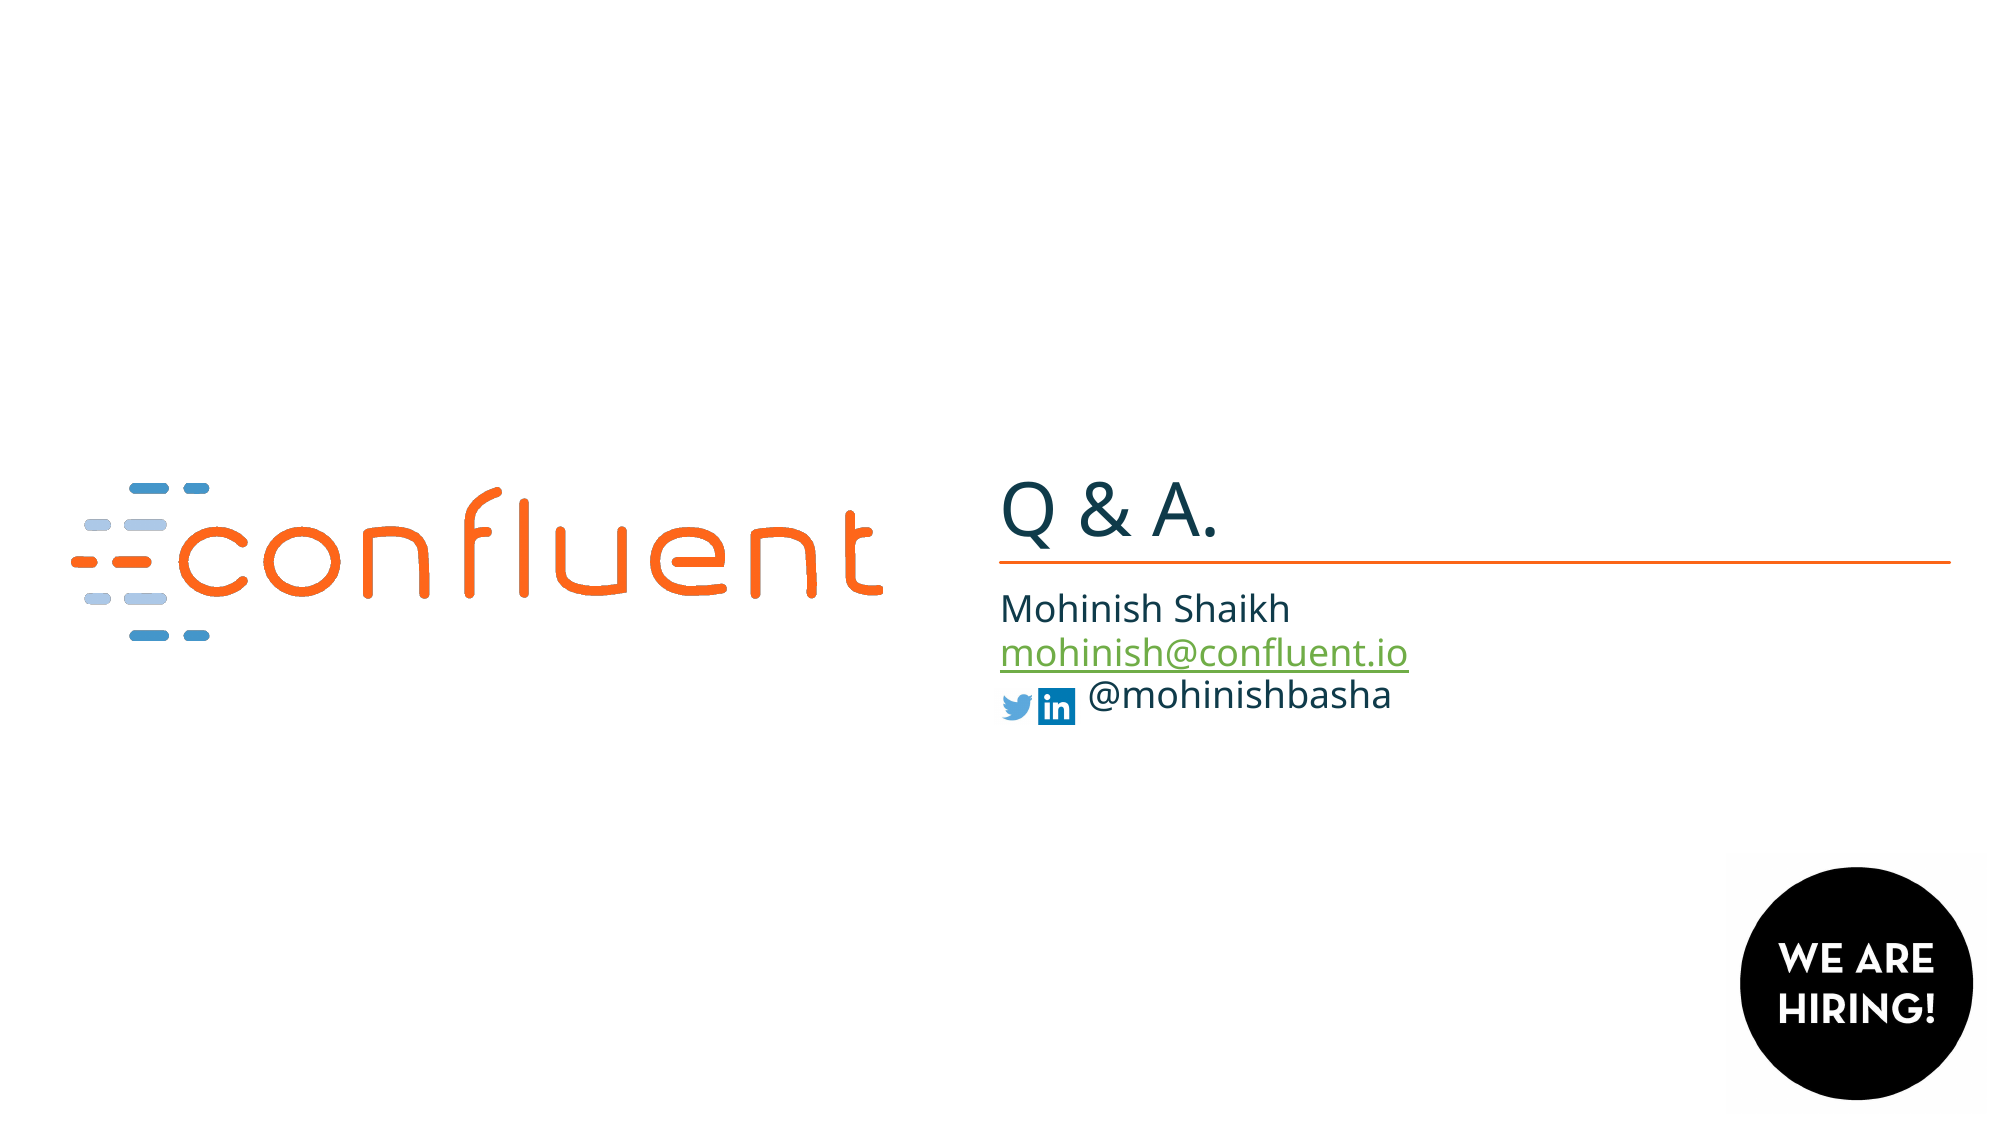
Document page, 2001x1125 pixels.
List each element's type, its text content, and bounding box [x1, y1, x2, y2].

picture [993, 688, 1038, 726]
picture [1076, 688, 1082, 726]
picture [1045, 703, 1049, 719]
title Q & A. [999, 461, 1950, 563]
subtitle Mohinish Shaikh mohinish@confluent.io @mohinishbasha [999, 582, 1950, 752]
picture [1726, 853, 1987, 1114]
picture [1053, 703, 1069, 719]
picture [69, 483, 883, 641]
